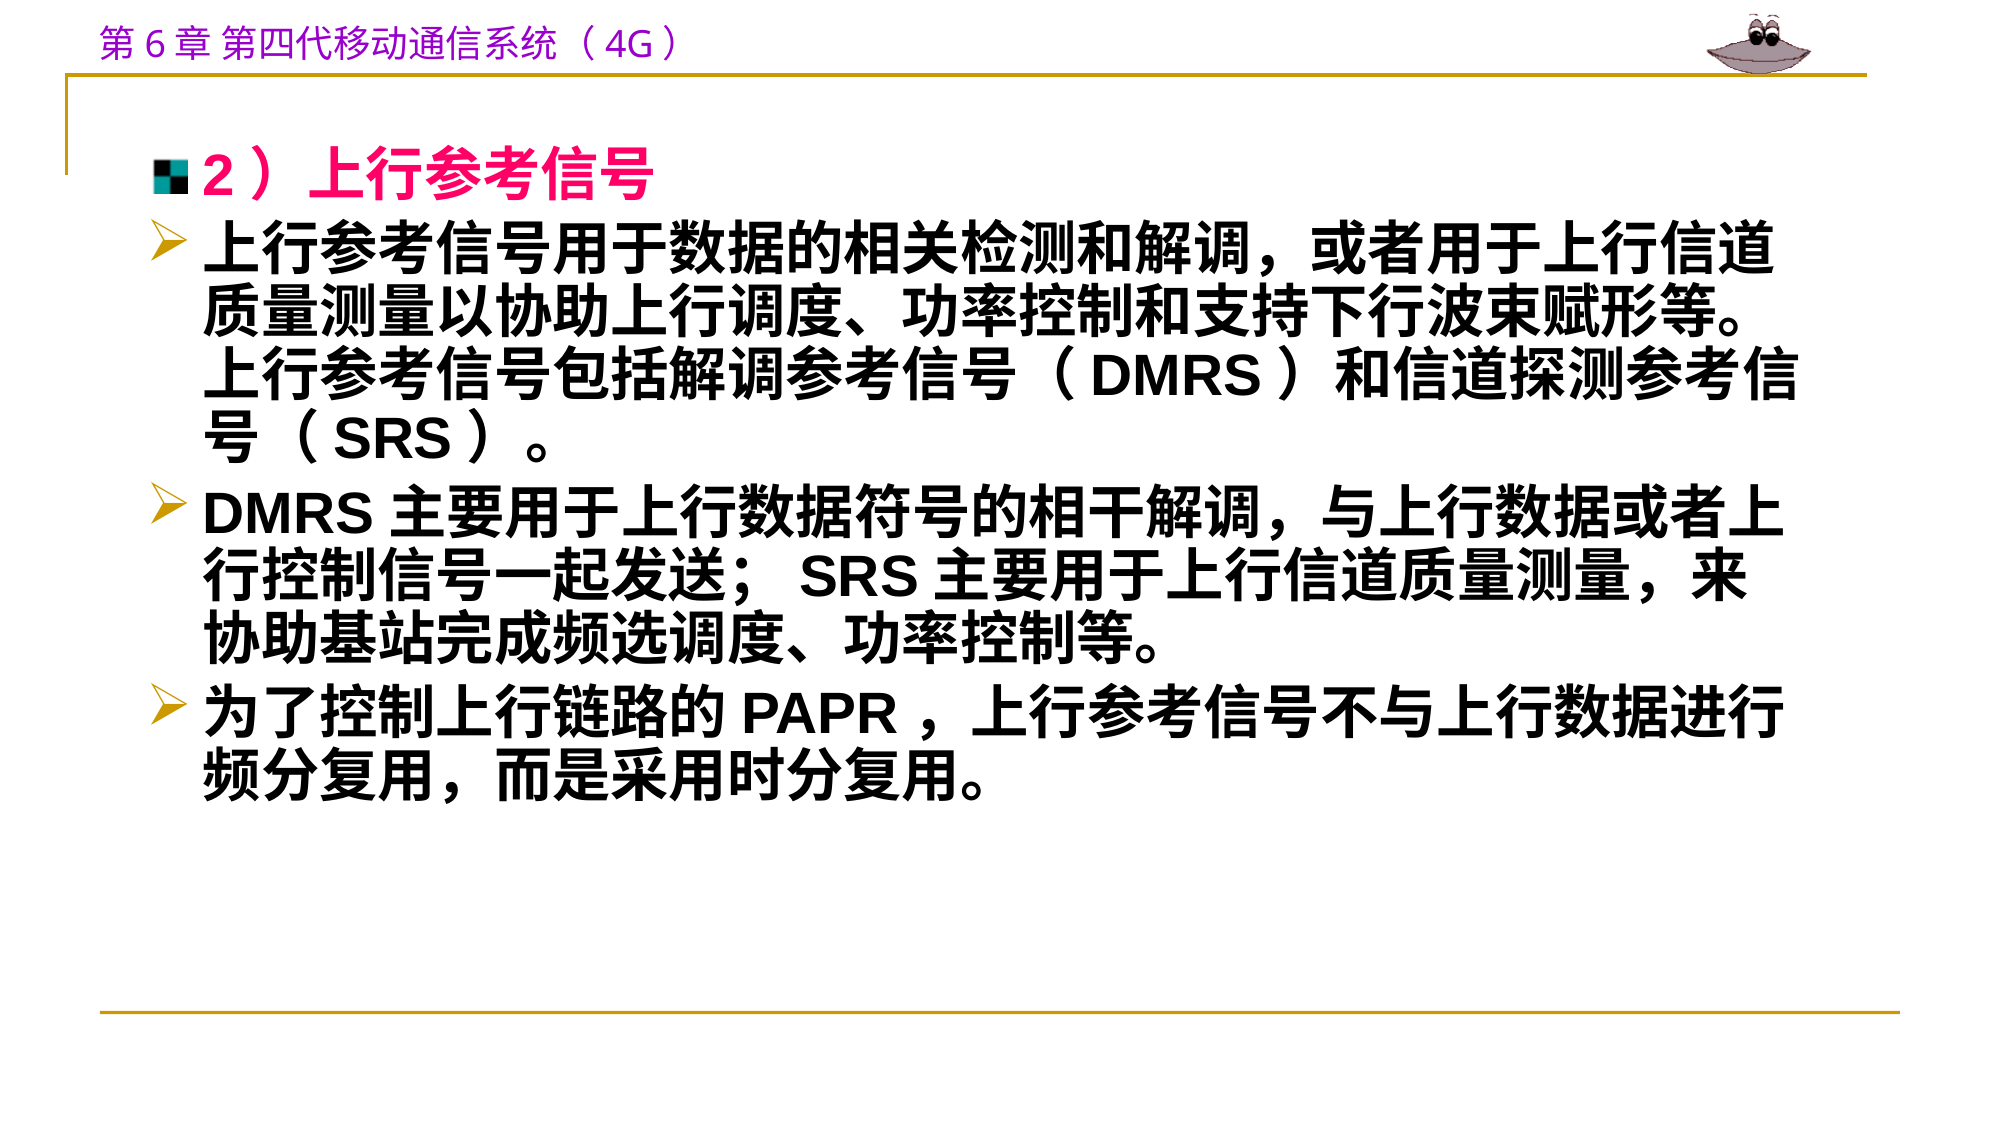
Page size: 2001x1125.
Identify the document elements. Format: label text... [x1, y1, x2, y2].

picture [146, 152, 188, 194]
list 2）上行参考信号 上行参考信号用于数据的相关检测和解调，或者用于上行信道质量测量以协助上行调度、功率控制和支持下行波束赋形等。上行参考信号包括解调参考信号（DMRS）和信道探测参考信号（SRS）。 DMRS主要用于上行数据符号的相干解调，与上行数据或者上行控制信号一起发送；SRS主要用于上行信道质量测量，来协助基站完成频选调度、功率控制等。 为了控制上行链路的PAPR，上行参考信号不与上行数据进行频分复用，而是采用时分复用。 [131, 137, 1822, 1006]
picture [1650, 0, 1817, 87]
